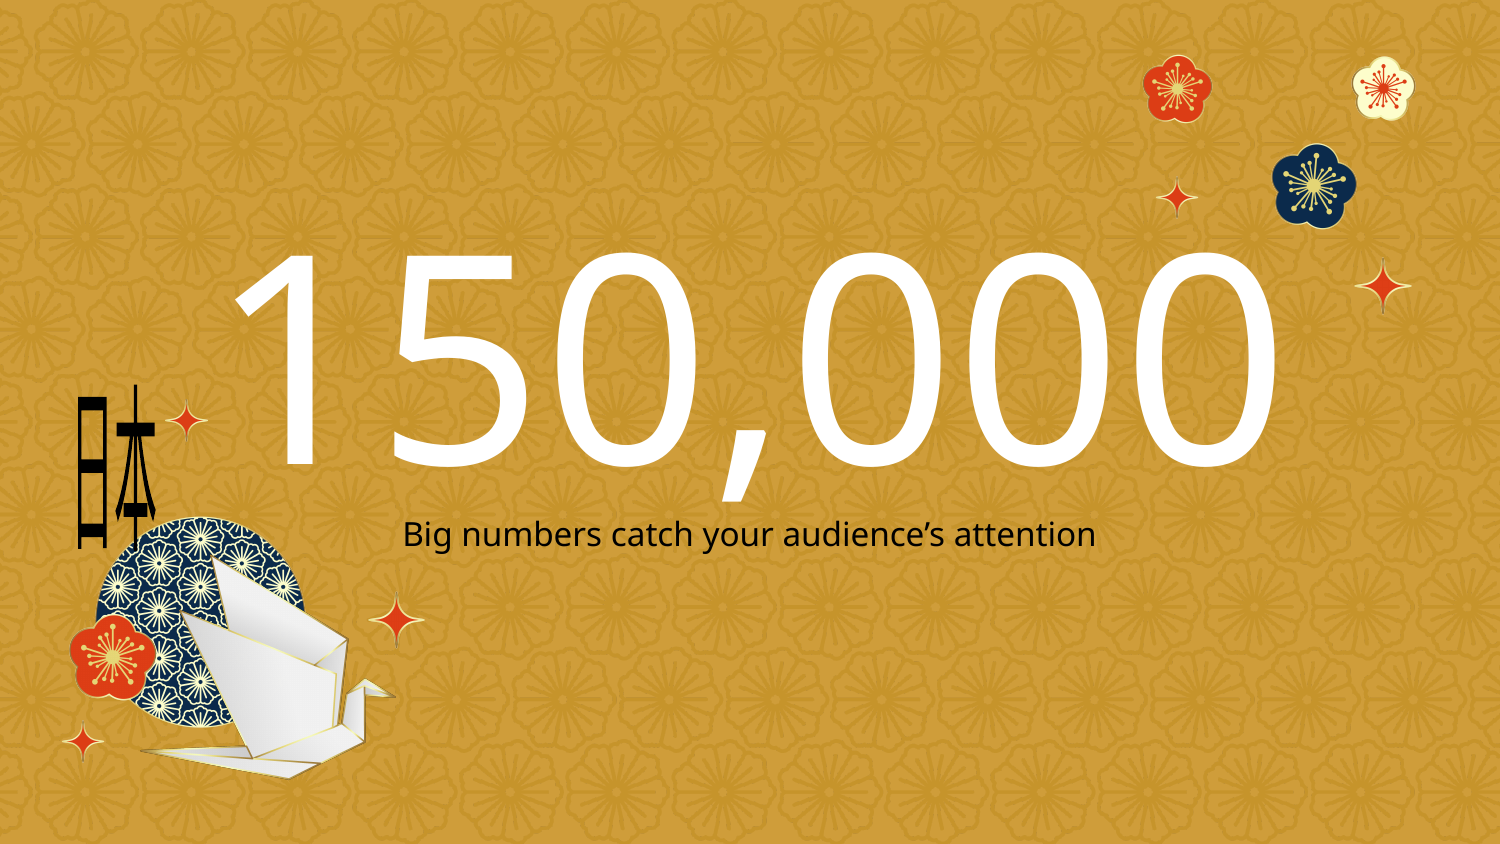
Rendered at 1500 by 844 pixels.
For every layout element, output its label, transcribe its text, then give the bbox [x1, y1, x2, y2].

picture [1150, 172, 1203, 226]
picture [1265, 43, 1423, 238]
picture [1348, 252, 1418, 324]
picture [56, 498, 432, 791]
subtitle Big numbers catch your audience’s attention [331, 498, 1337, 581]
picture [1137, 47, 1216, 130]
picture [160, 395, 213, 449]
title 150,000 [163, 158, 1337, 498]
